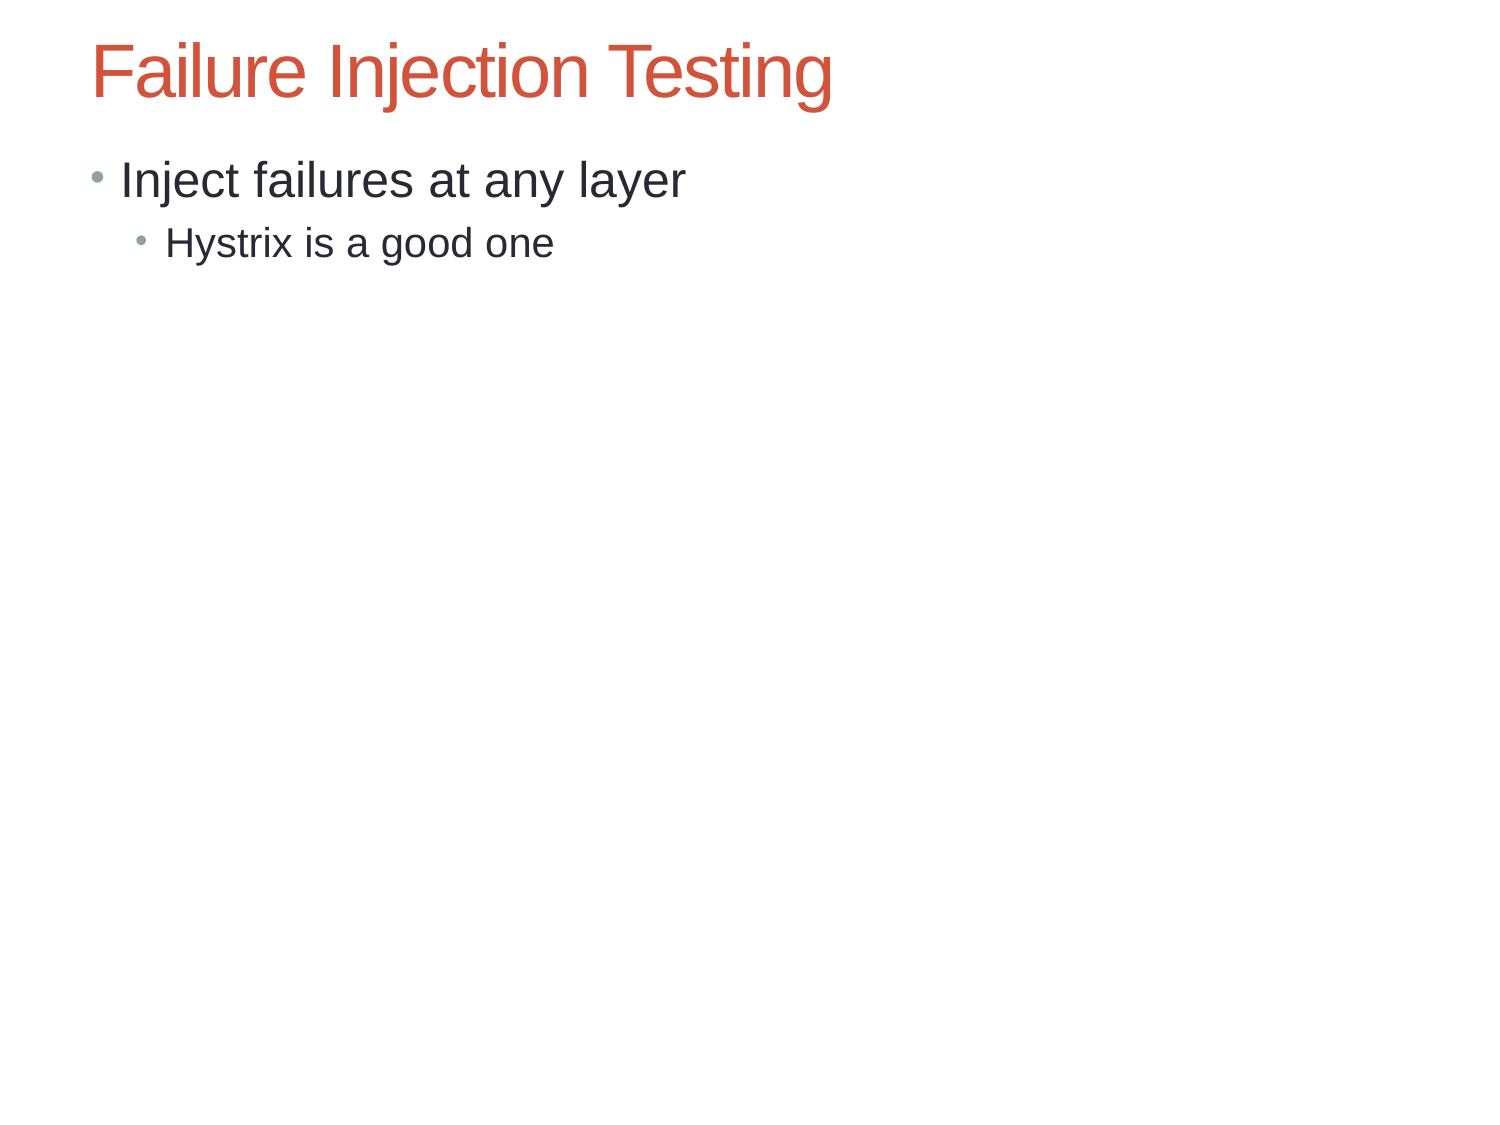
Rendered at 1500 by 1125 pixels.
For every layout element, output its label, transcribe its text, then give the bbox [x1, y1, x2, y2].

list Inject failures at any layer Hystrix is a good one [75, 139, 1425, 1063]
title Failure Injection Testing [75, 14, 1425, 121]
